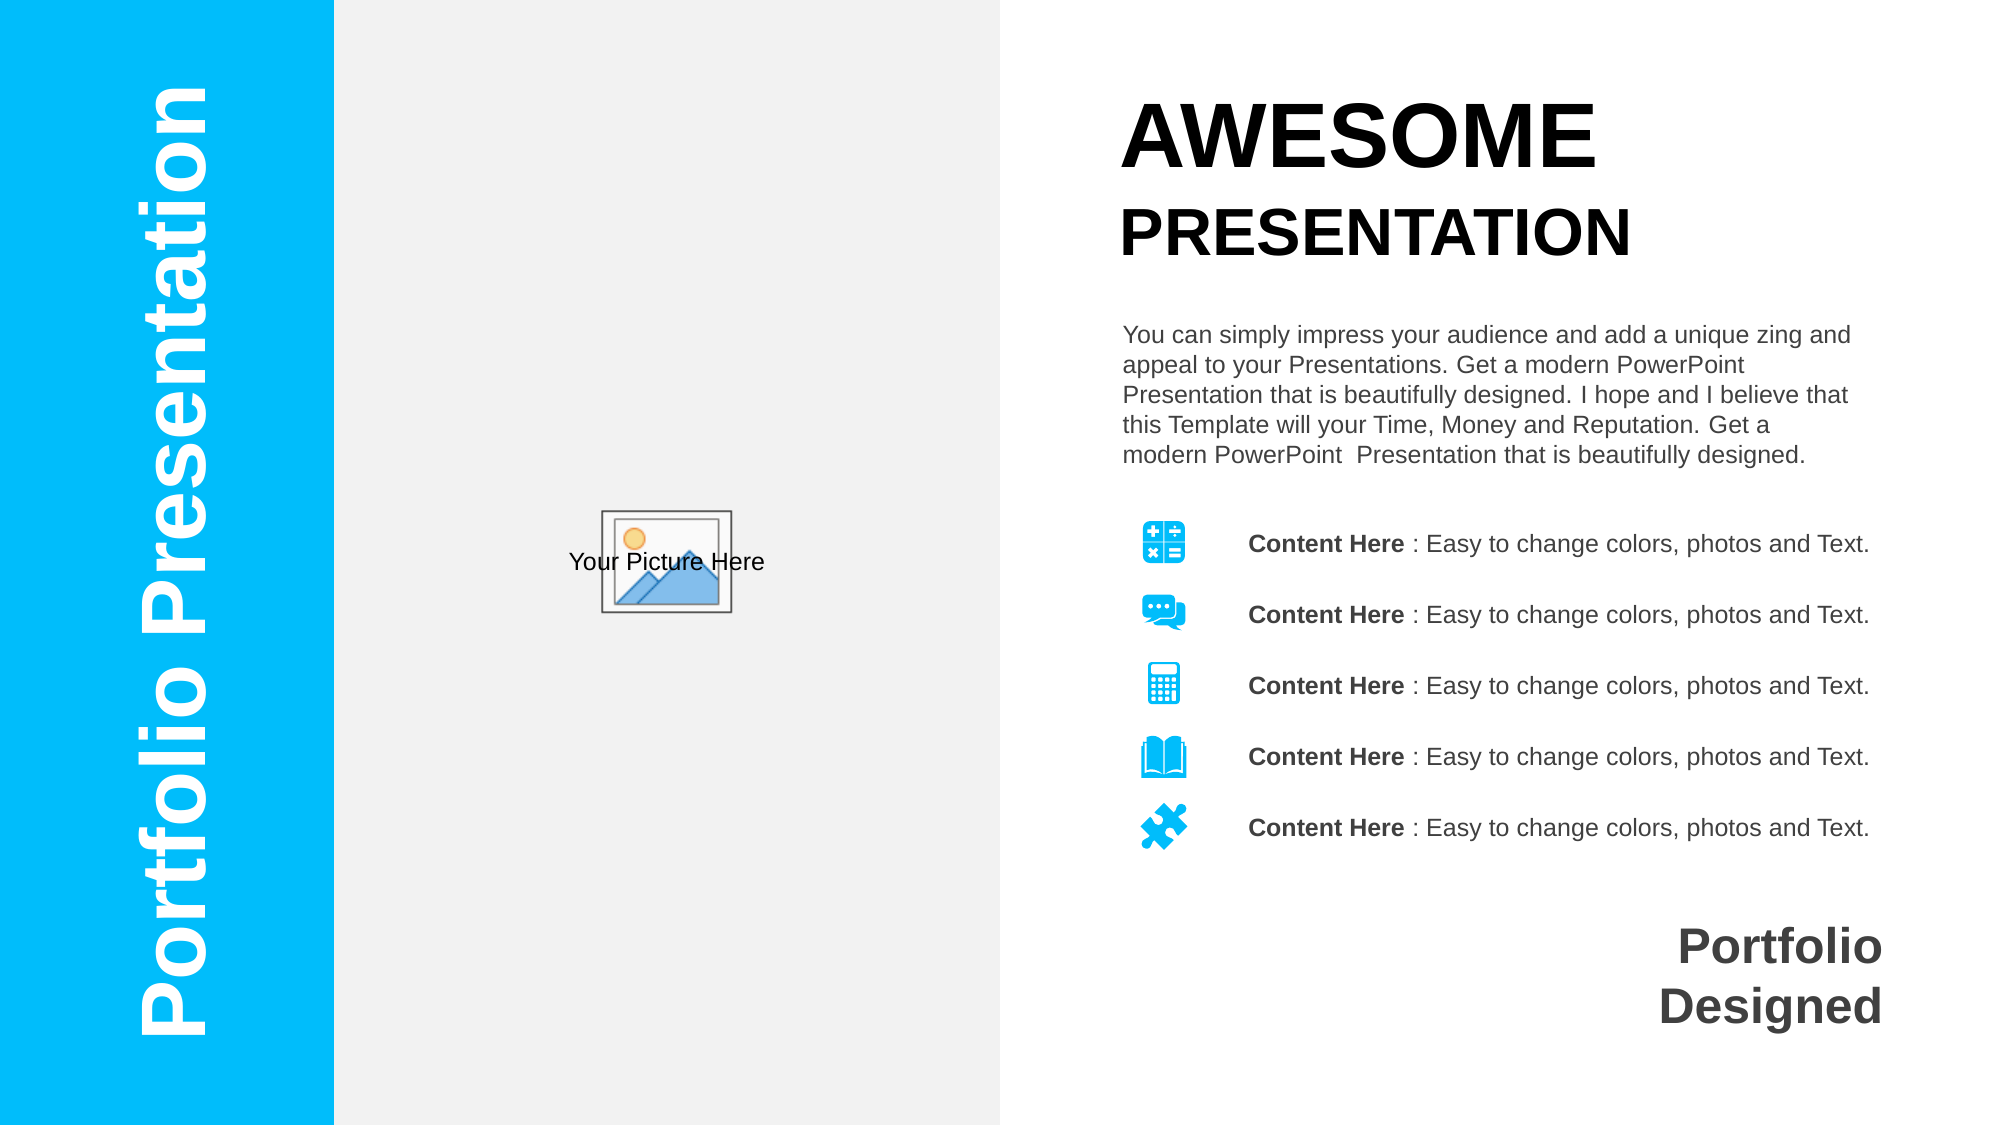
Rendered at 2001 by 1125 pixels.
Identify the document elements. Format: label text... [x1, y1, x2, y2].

text_box Portfolio Designed [1602, 906, 1898, 1042]
text_box PRESENTATION [1104, 181, 1874, 277]
text_box Content Here : Easy to change colors, photos and Text. [1233, 520, 1898, 566]
text_box [1139, 801, 1189, 852]
text_box You can simply impress your audience and add a unique zing and appeal to your Presentations. Get a modern PowerPoint Presentation that is beautifully designed. I hope and I believe that this Template will your Time, Money and Reputation. Get a modern PowerPoint Presentation that is beautifully designed. [1104, 311, 1874, 476]
text_box [1146, 660, 1181, 706]
text_box Portfolio Presentation [78, 56, 250, 1069]
text_box [1141, 520, 1186, 565]
text_box Content Here : Easy to change colors, photos and Text. [1233, 733, 1898, 778]
picture [335, 0, 1000, 1125]
text_box Content Here : Easy to change colors, photos and Text. [1233, 803, 1898, 849]
text_box [1141, 593, 1187, 632]
text_box Content Here : Easy to change colors, photos and Text. [1233, 591, 1898, 636]
text_box AWESOME [1104, 68, 1874, 181]
text_box [1140, 734, 1188, 779]
text_box Content Here : Easy to change colors, photos and Text. [1233, 662, 1898, 707]
